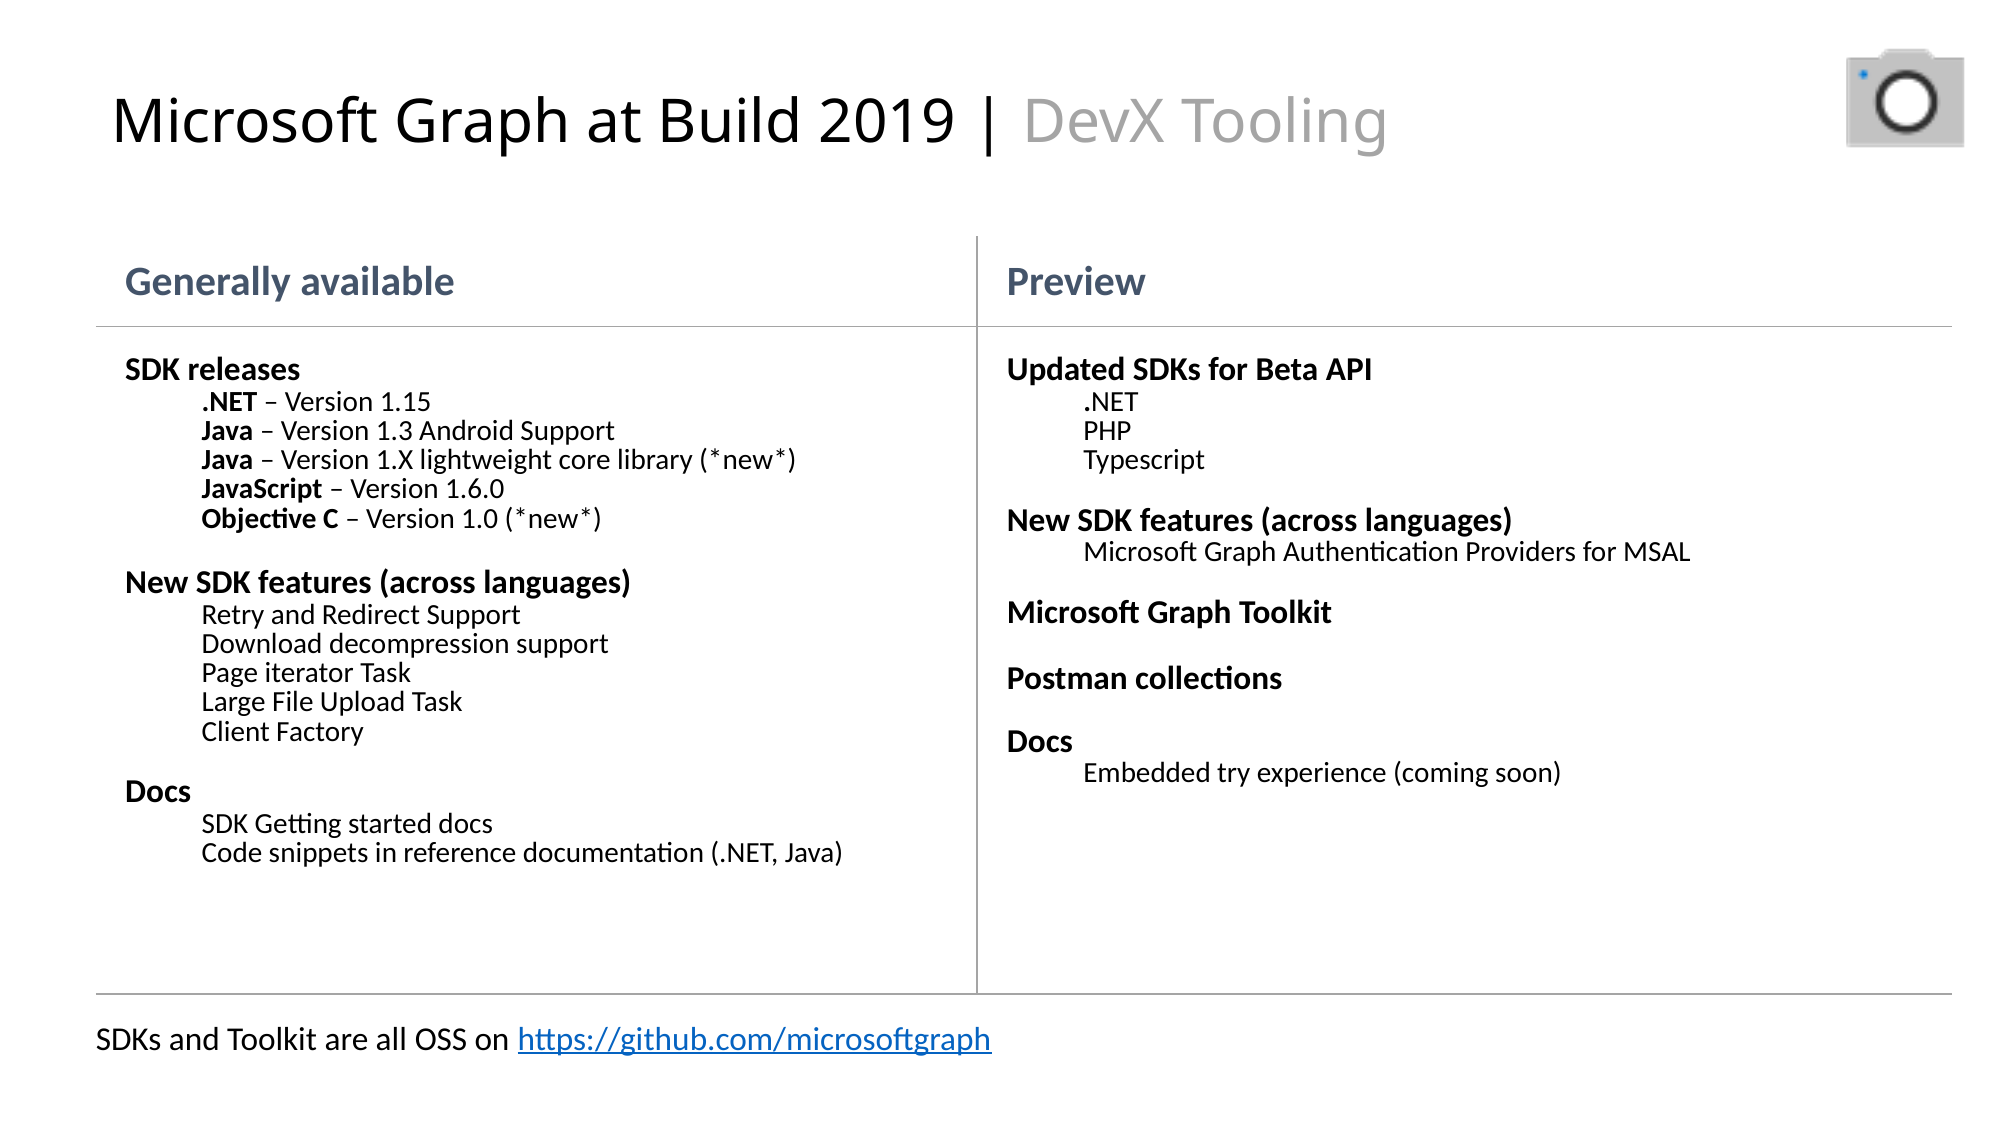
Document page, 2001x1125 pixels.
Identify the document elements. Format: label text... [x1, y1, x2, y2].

table_header Preview [978, 236, 1952, 326]
text_box SDKs and Toolkit are all OSS on https://github.com/microsoftgraph [95, 1016, 1605, 1057]
picture [1845, 36, 1965, 156]
table_cell SDK releases .NET – Version 1.15 Java – Version 1.3 Android Support Java – Version 1.X lightweight core library (*new*) JavaScript – Version 1.6.0 Objective C – Version 1.0 (*new*) New SDK features (across languages) Retry and Redirect Support Download decompression support Page iterator Task Large File Upload Task Client Factory Docs SDK Getting started docs Code snippets in reference documentation (.NET, Java) [96, 327, 976, 993]
table_header Generally available [96, 236, 976, 326]
title Microsoft Graph at Build 2019 | DevX Tooling [96, 75, 1904, 166]
table_cell Updated SDKs for Beta API .NET PHP Typescript New SDK features (across languages) Microsoft Graph Authentication Providers for MSAL Microsoft Graph Toolkit Postman collections Docs Embedded try experience (coming soon) [978, 327, 1952, 993]
